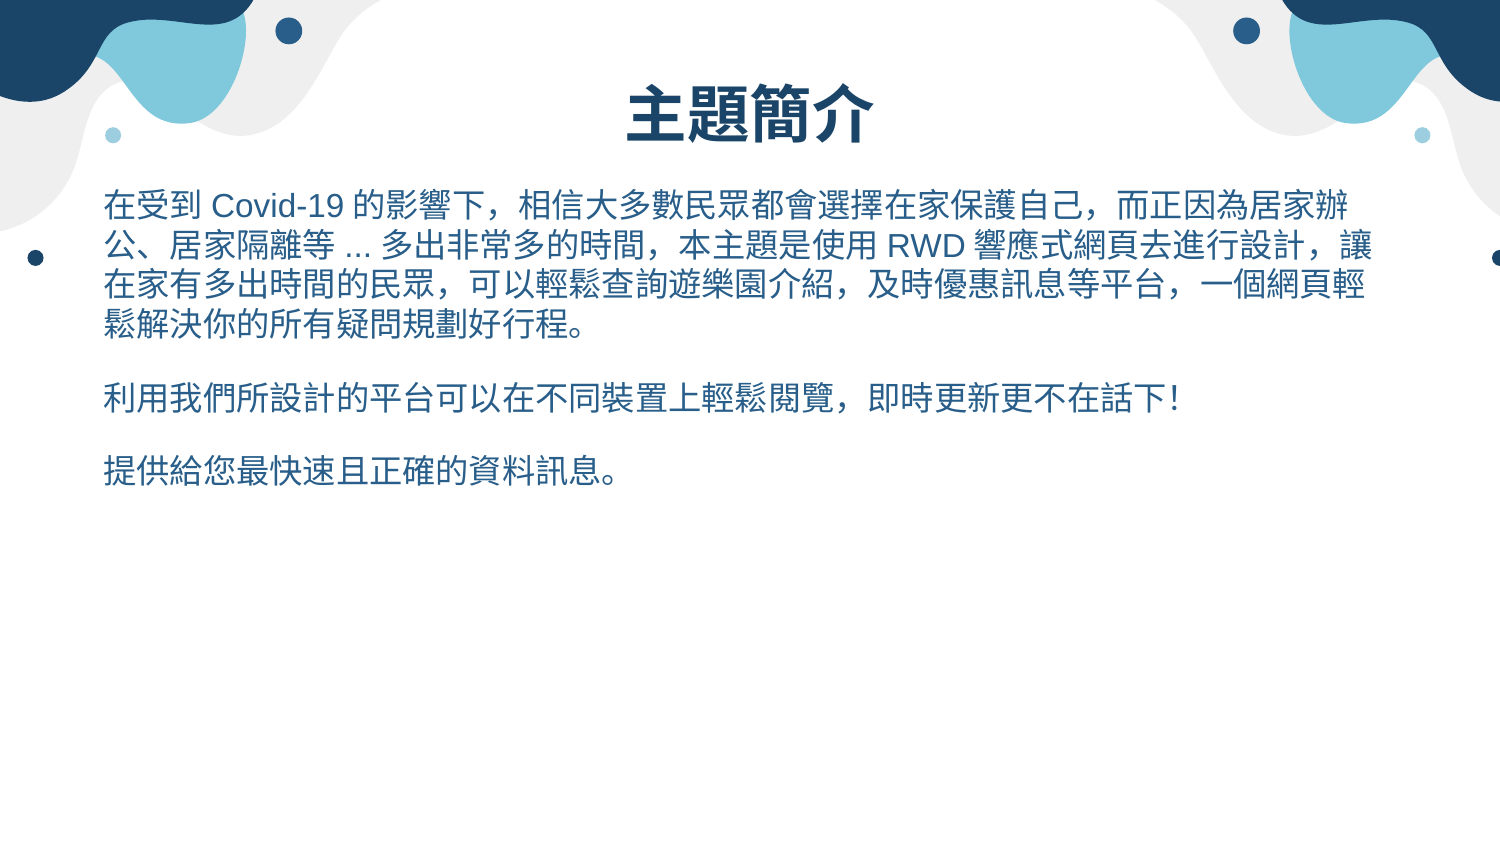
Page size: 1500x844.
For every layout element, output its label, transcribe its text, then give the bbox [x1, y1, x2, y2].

title 主題簡介 [88, 59, 1412, 154]
list 在受到Covid-19的影響下，相信大多數民眾都會選擇在家保護自己，而正因為居家辦公、居家隔離等...多出非常多的時間，本主題是使用RWD響應式網頁去進行設計，讓在家有多出時間的民眾，可以輕鬆查詢遊樂園介紹，及時優惠訊息等平台，一個網頁輕鬆解決你的所有疑問規劃好行程。 利用我們所設計的平台可以在不同裝置上輕鬆閱覽，即時更新更不在話下！ 提供給您最快速且正確的資料訊息。 [88, 168, 1412, 756]
